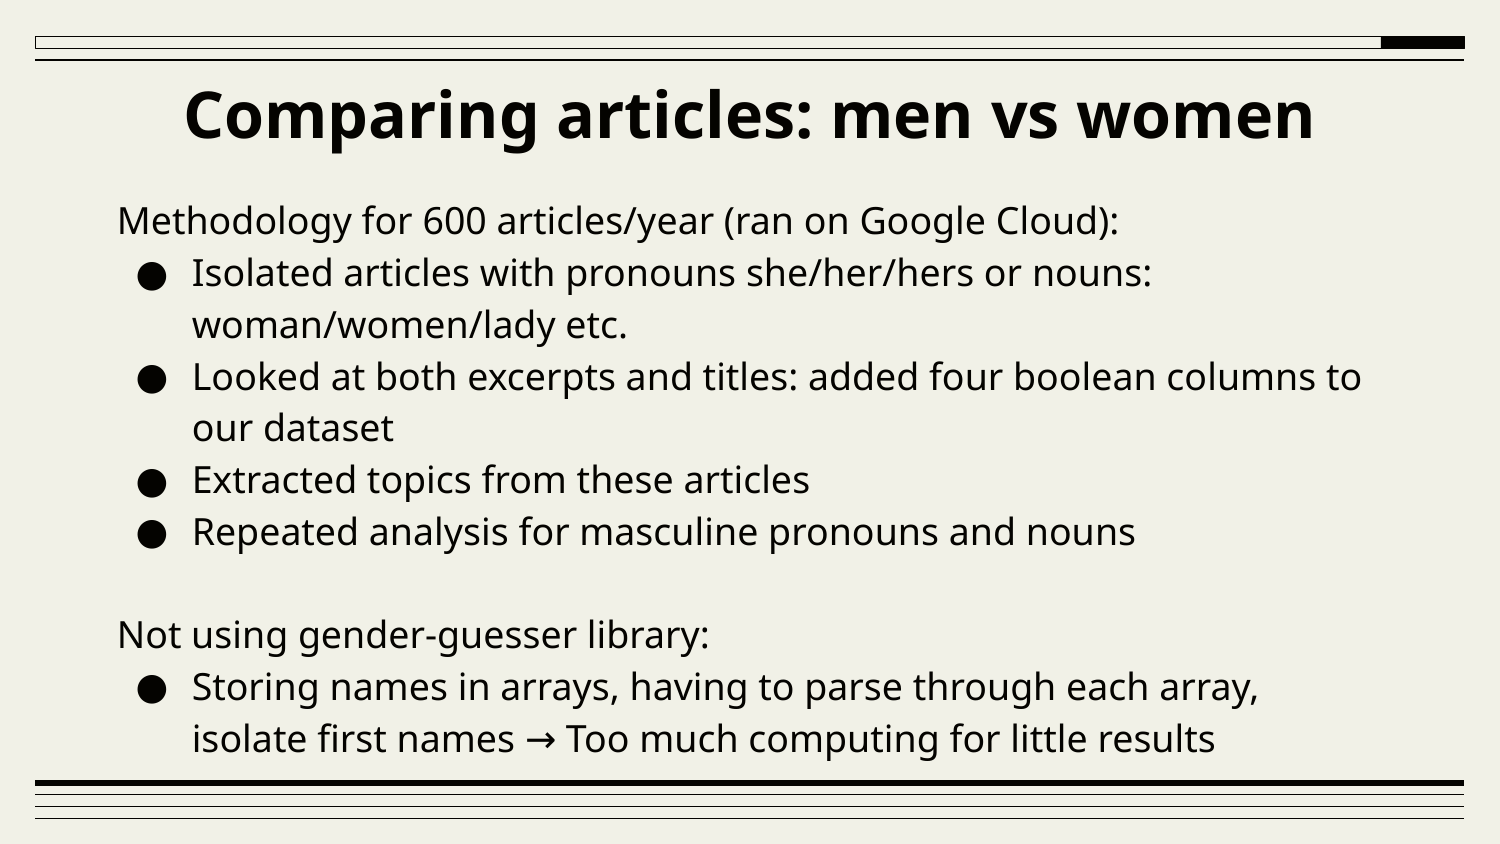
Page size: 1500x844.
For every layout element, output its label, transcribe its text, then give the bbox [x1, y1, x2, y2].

list Methodology for 600 articles/year (ran on Google Cloud): Isolated articles with pronouns she/her/hers or nouns: woman/women/lady etc. Looked at both excerpts and titles: added four boolean columns to our dataset Extracted topics from these articles Repeated analysis for masculine pronouns and nouns Not using gender-guesser library: Storing names in arrays, having to parse through each array, isolate first names → Too much computing for little results [101, 175, 1399, 750]
title Comparing articles: men vs women [101, 59, 1399, 154]
